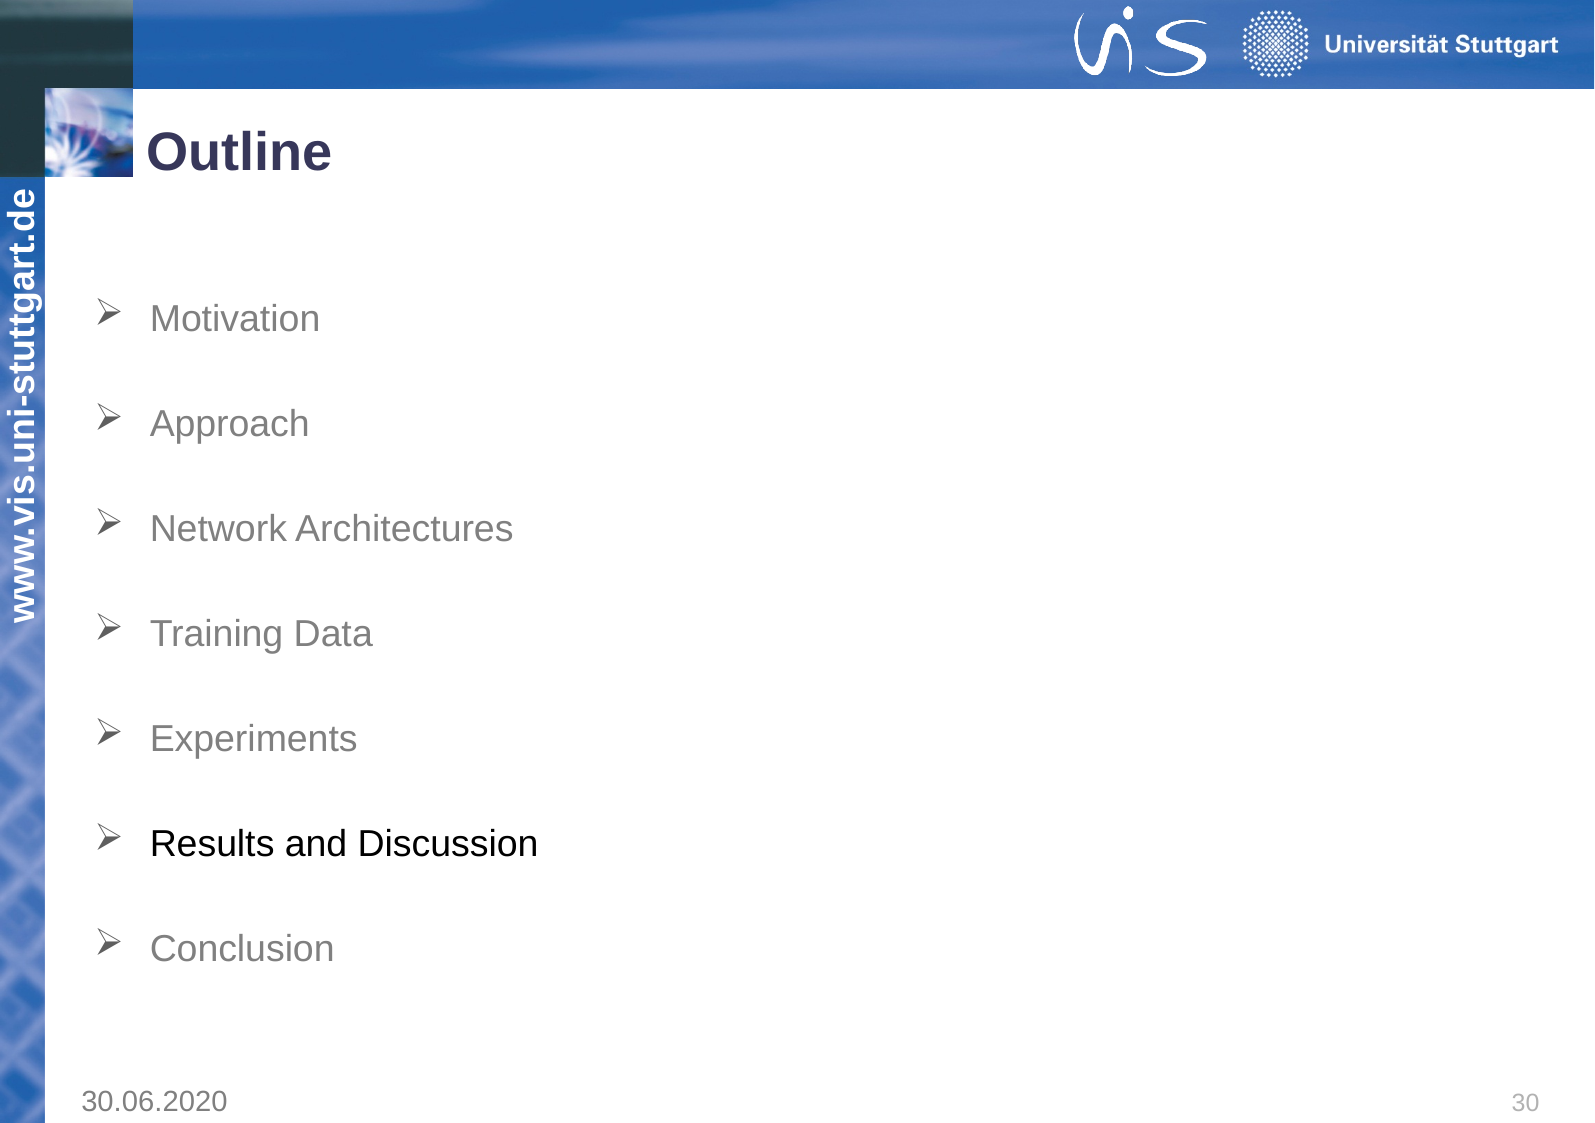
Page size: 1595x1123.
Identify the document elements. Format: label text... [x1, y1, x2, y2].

slide_number 30 [1195, 1081, 1555, 1123]
picture [0, 0, 1595, 1123]
list Motivation Approach Network Architectures Training Data Experiments Results and Discussion Conclusion [79, 287, 1516, 1028]
title Outline [131, 108, 1567, 233]
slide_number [66, 1082, 698, 1123]
